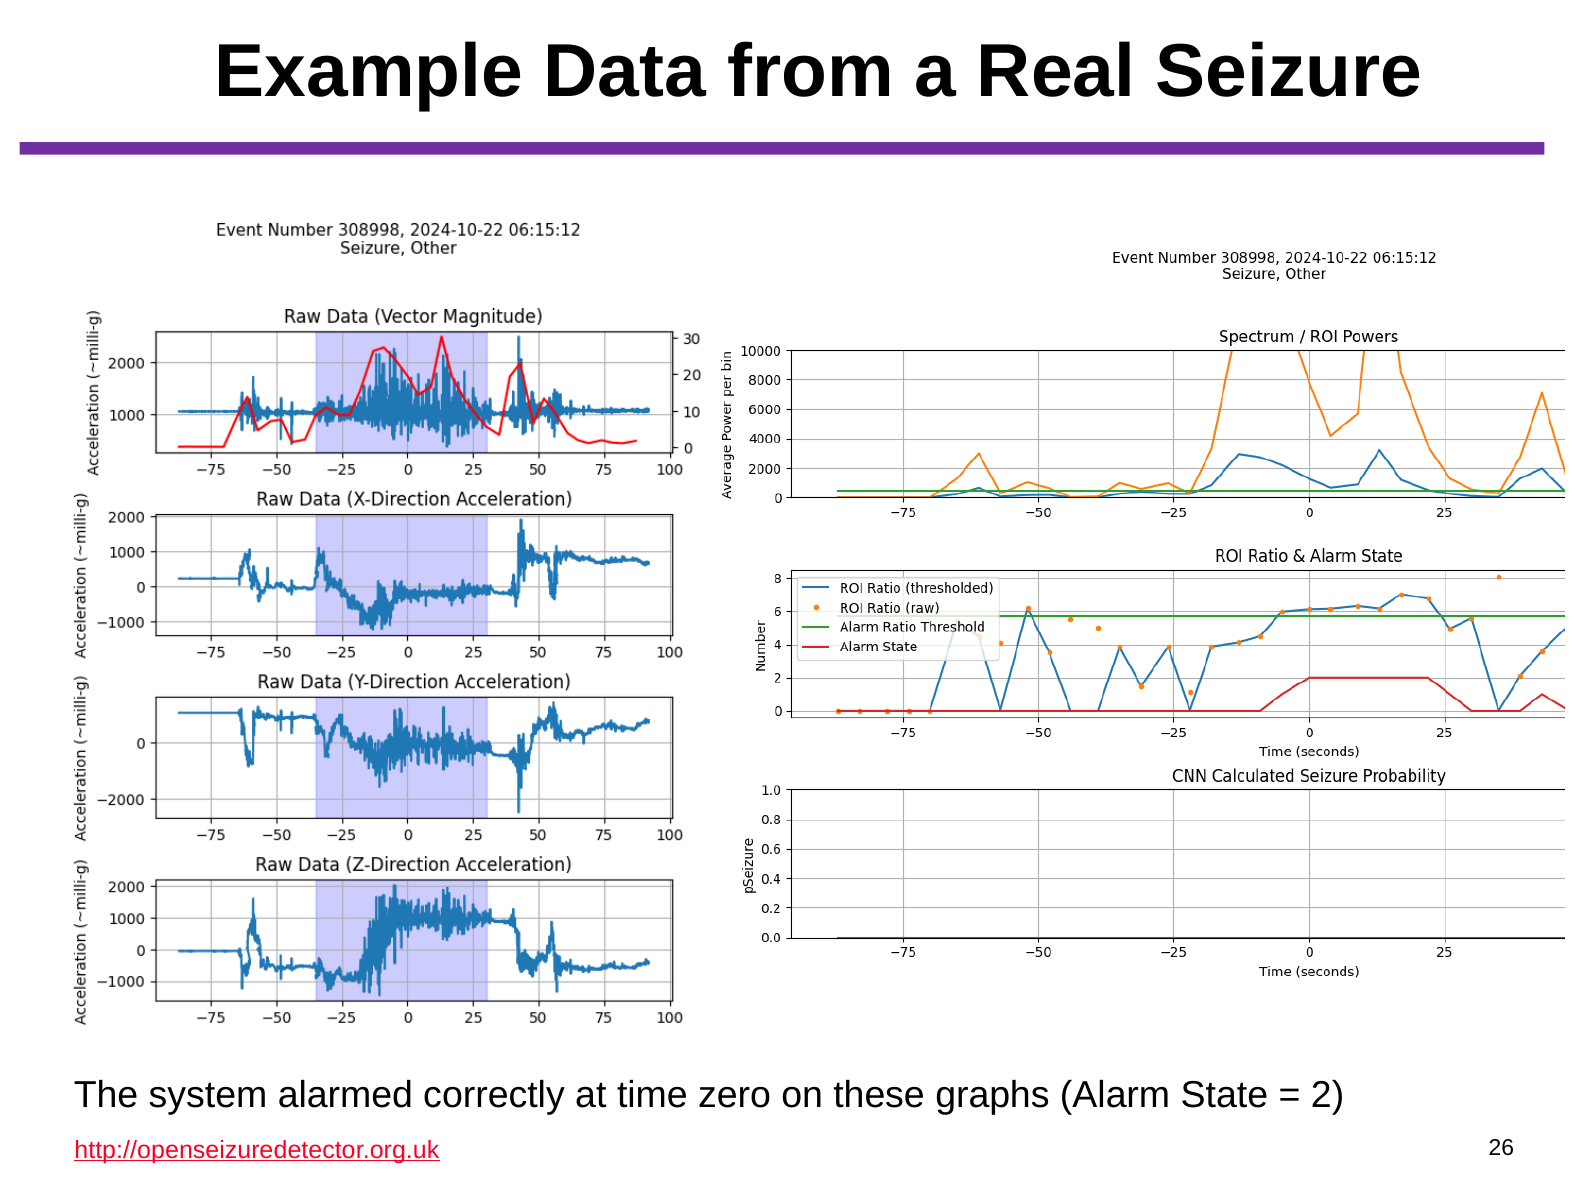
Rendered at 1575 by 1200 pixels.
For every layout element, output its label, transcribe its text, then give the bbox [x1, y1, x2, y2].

text_box The system alarmed correctly at time zero on these graphs (Alarm State = 2) [58, 1062, 1388, 1162]
slide_number <number> [1364, 1124, 1531, 1200]
picture [58, 206, 1566, 1042]
title Example Data from a Real Seizure [91, 0, 1547, 149]
